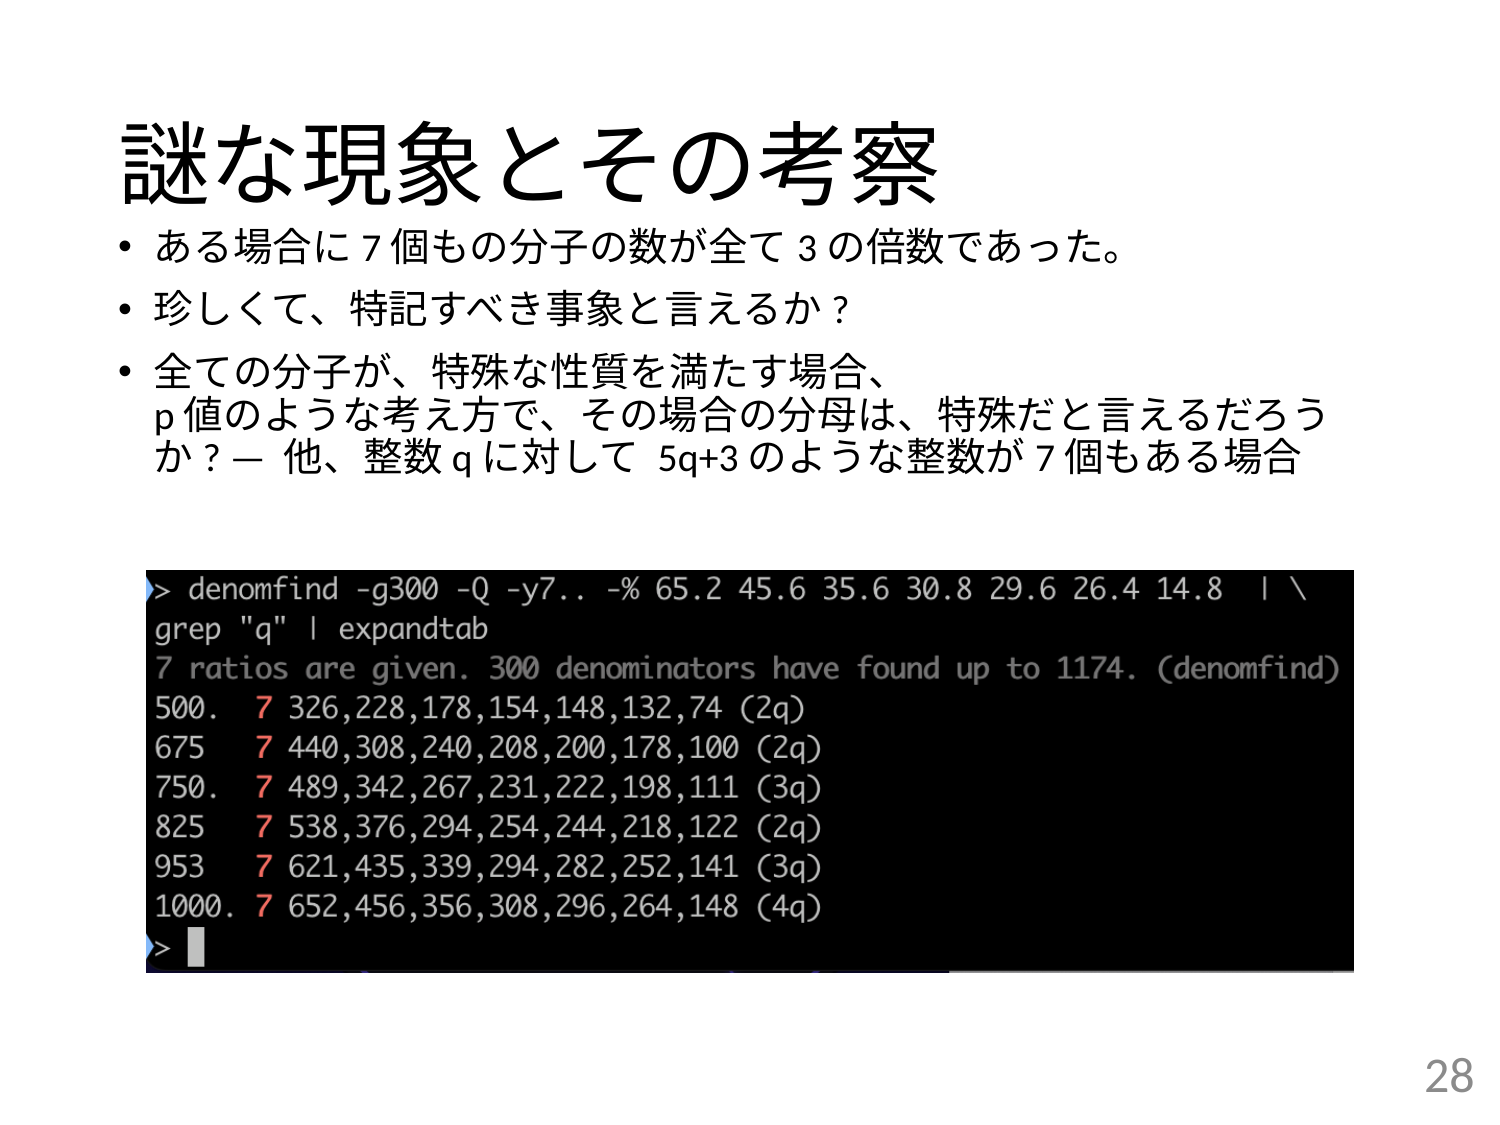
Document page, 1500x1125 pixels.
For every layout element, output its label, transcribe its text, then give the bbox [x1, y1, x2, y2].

picture [146, 570, 1354, 973]
slide_number 28 [1152, 1042, 1490, 1103]
list ある場合に7個もの分子の数が全て3の倍数であった。 珍しくて、特記すべき事象と言えるか? 全ての分子が、特殊な性質を満たす場合、 p値のような考え方で、その場合の分母は、特殊だと言えるだろうか? — 他、整数qに対して 5q+3のような整数が7個もある場合 [103, 219, 1397, 521]
title 謎な現象とその考察 [103, 59, 1397, 219]
